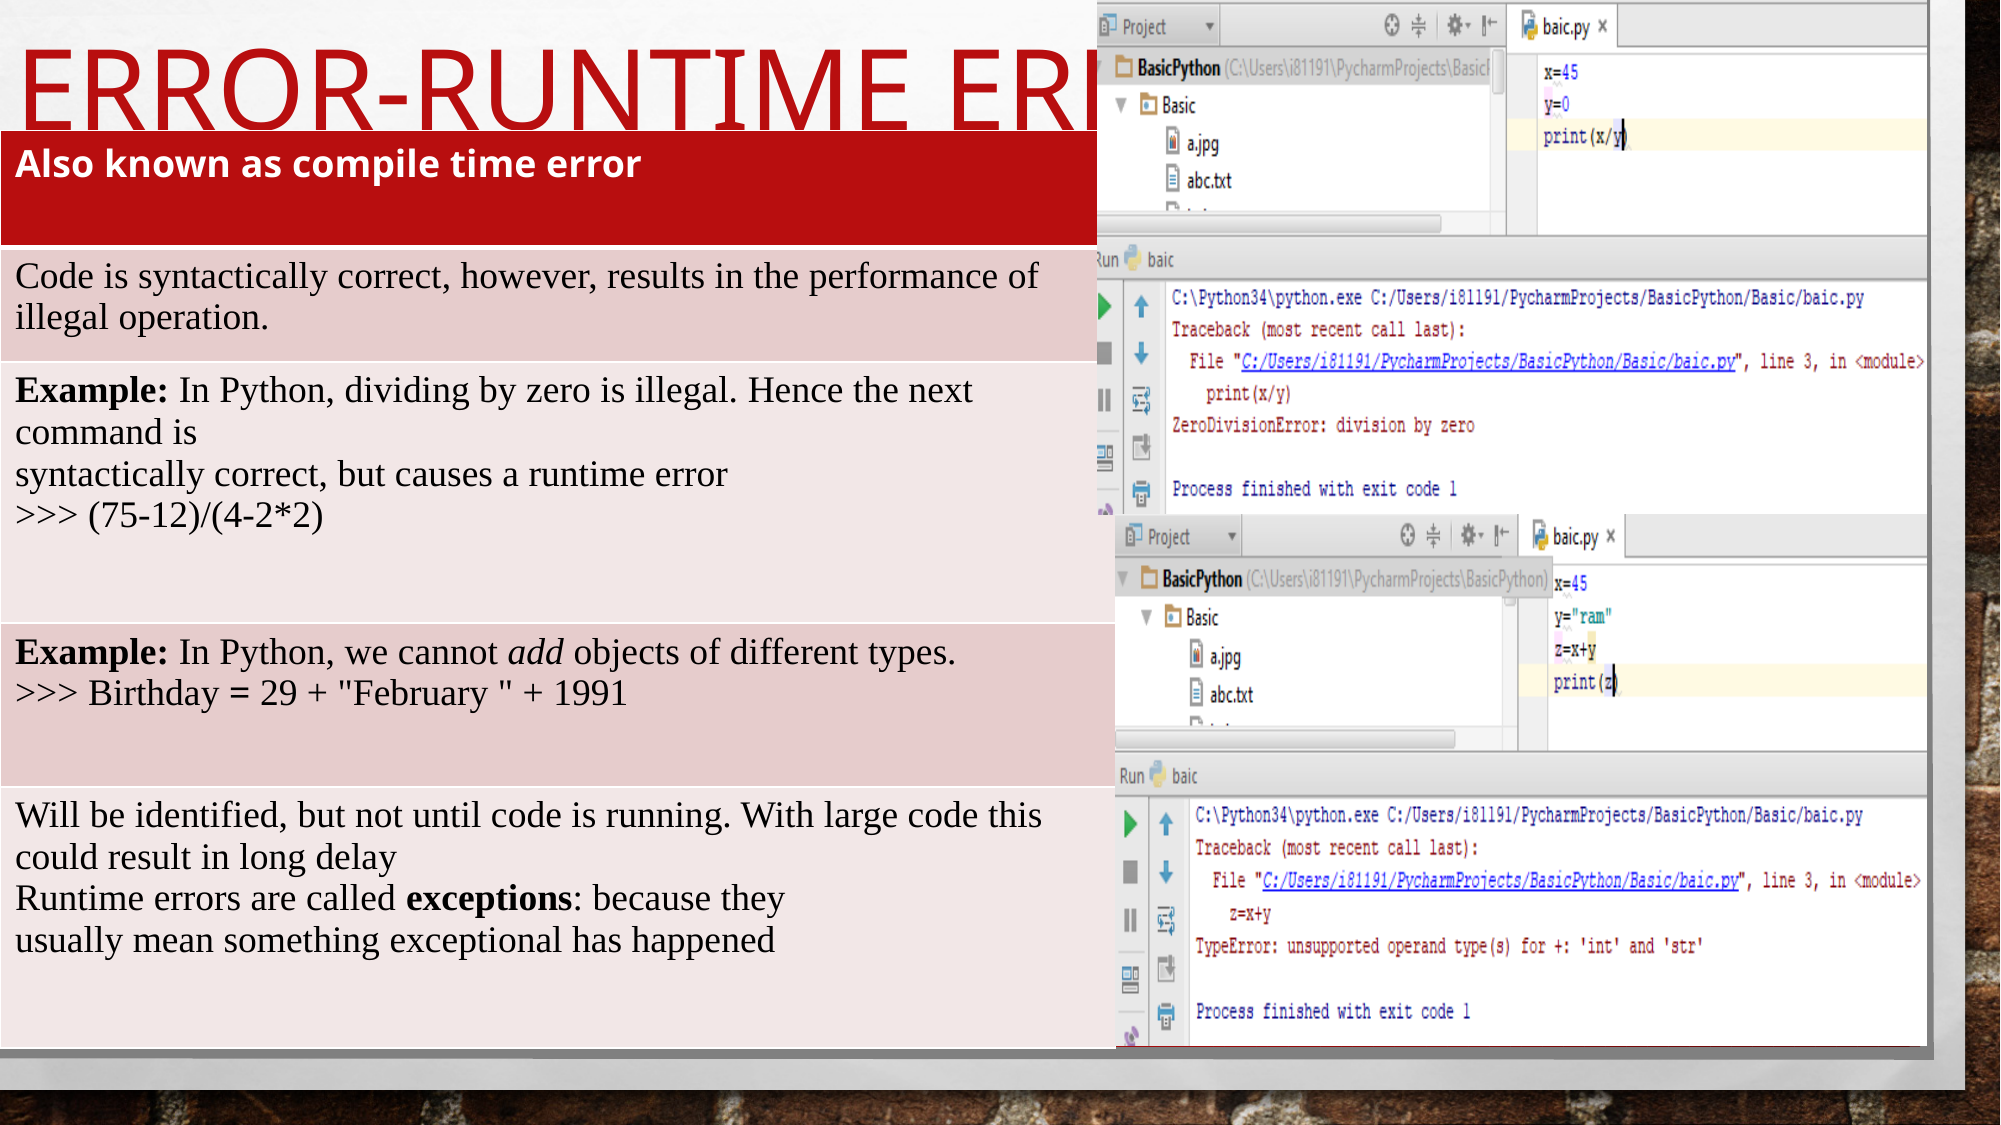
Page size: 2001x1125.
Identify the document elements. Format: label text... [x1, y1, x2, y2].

table_cell Code is syntactically correct, however, results in the performance of illegal operation. [1, 250, 1097, 361]
picture [1097, 0, 1927, 1046]
table_cell Example: In Python, dividing by zero is illegal. Hence the next command is syntactically correct, but causes a runtime error >>> (75-12)/(4-2*2) [1, 363, 1115, 622]
table_header Also known as compile time error [1, 131, 1097, 245]
table_cell Will be identified, but not until code is running. With large code this could result in long delay Runtime errors are called exceptions: because they usually mean something exceptional has happened [1, 788, 1115, 1047]
title Error-runtime error [0, 0, 1097, 130]
picture [0, 0, 2000, 1125]
table_cell Example: In Python, we cannot add objects of different types. >>> Birthday = 29 + "February " + 1991 [1, 624, 1115, 786]
